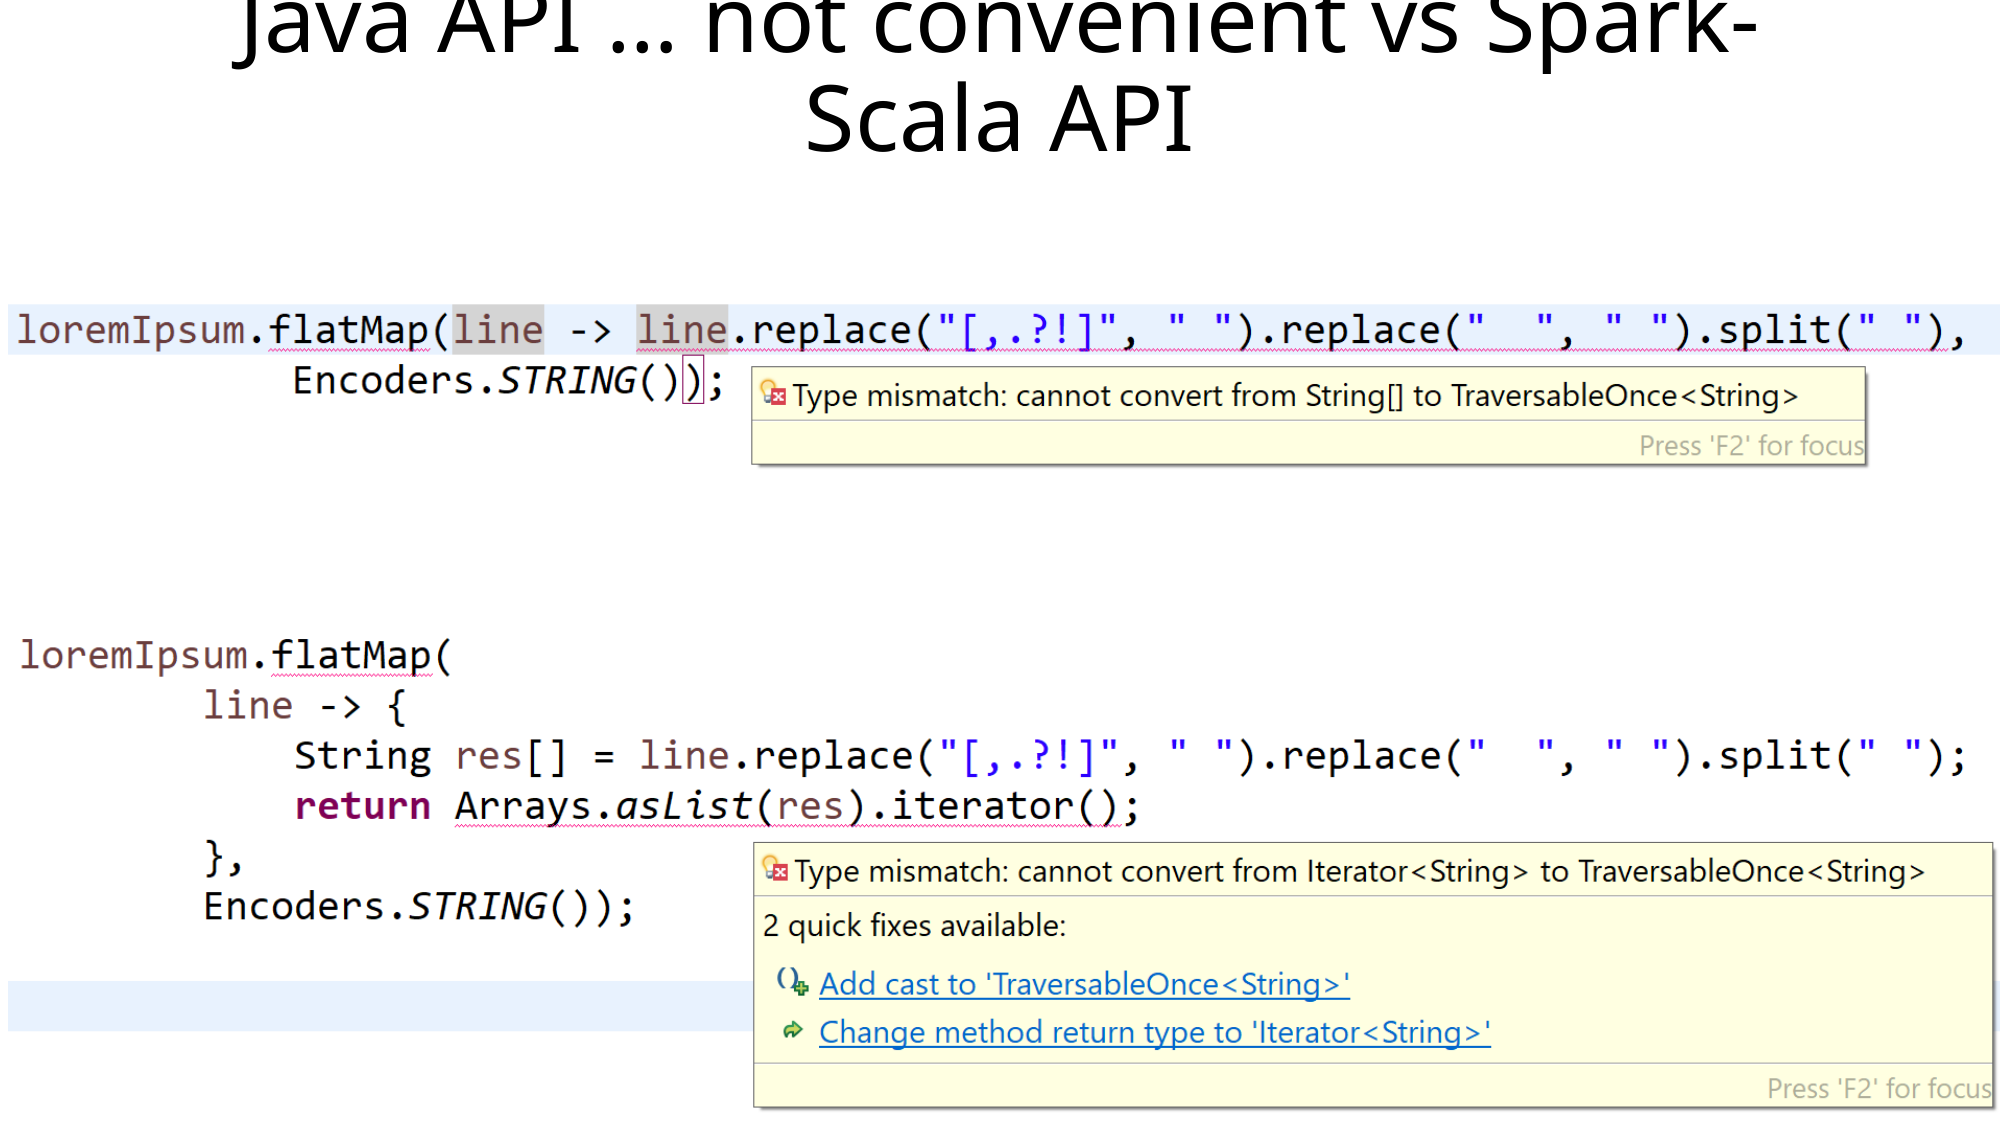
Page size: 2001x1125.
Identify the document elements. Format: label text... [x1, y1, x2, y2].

picture [8, 615, 2000, 1117]
title Java API … not convenient vs Spark-Scala API [137, 0, 1863, 181]
picture [8, 275, 2000, 493]
